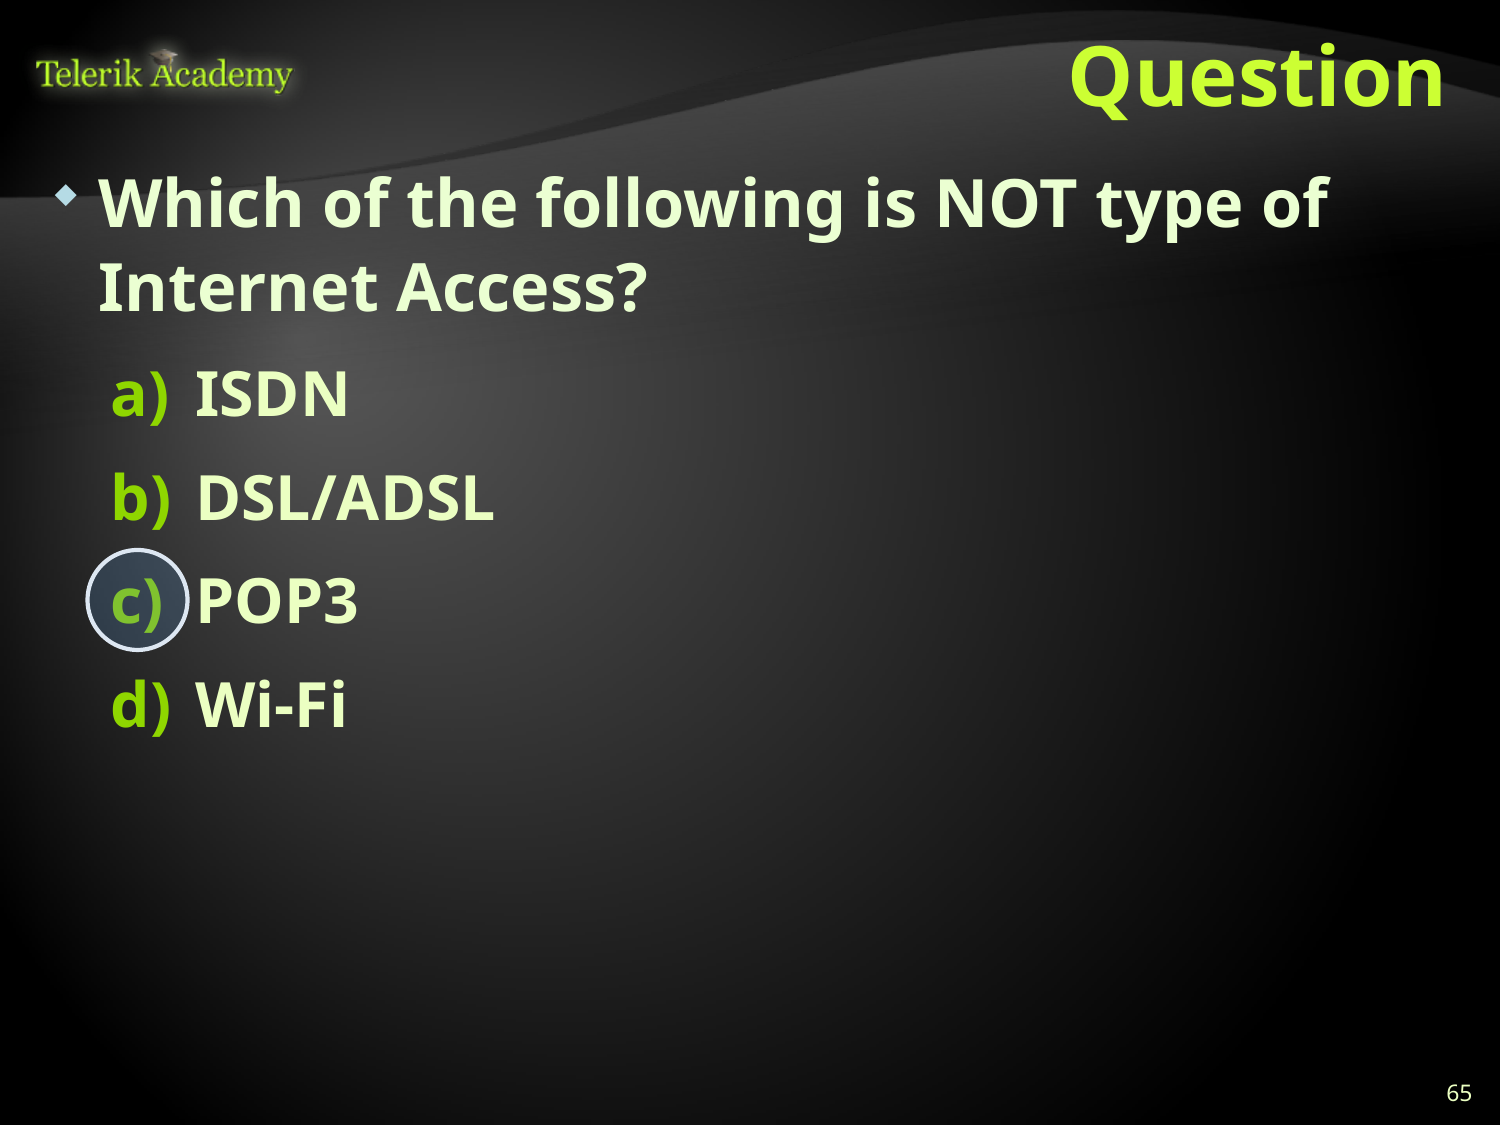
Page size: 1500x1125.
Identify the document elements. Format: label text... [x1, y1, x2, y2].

picture [0, 0, 1500, 1125]
text_box [85, 547, 190, 653]
title Question [300, 12, 1463, 149]
slide_number 65 [1412, 1074, 1488, 1113]
list Which of the following is NOT type of Internet Access? ISDN DSL/ADSL POP3 Wi-Fi [37, 149, 1463, 1075]
